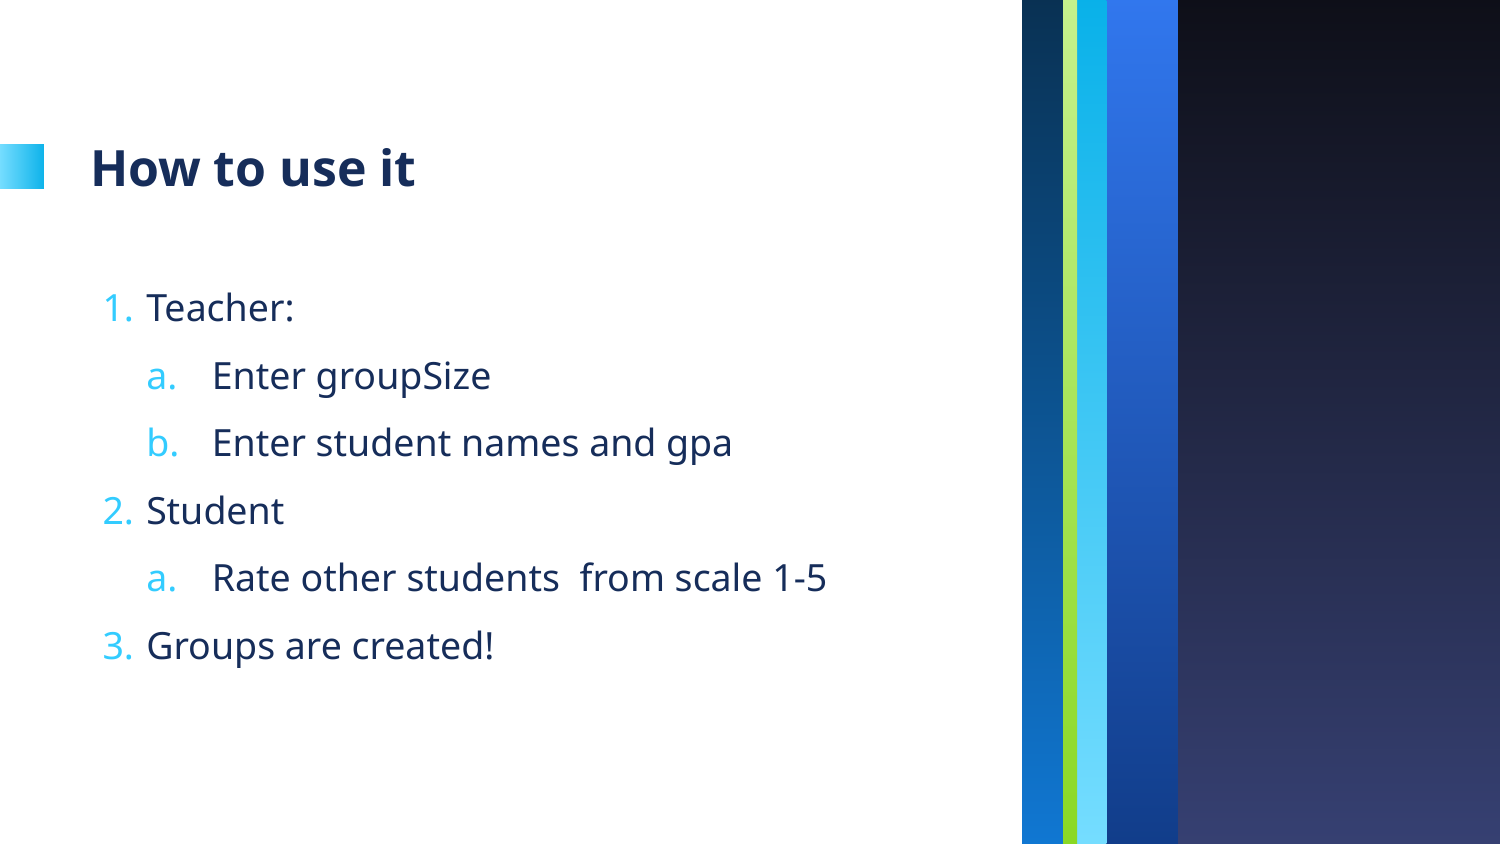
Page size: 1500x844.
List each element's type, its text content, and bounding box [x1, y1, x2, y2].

list Teacher: Enter groupSize Enter student names and gpa Student Rate other students from scale 1-5 Groups are created! [75, 246, 945, 823]
title How to use it [75, 92, 945, 212]
